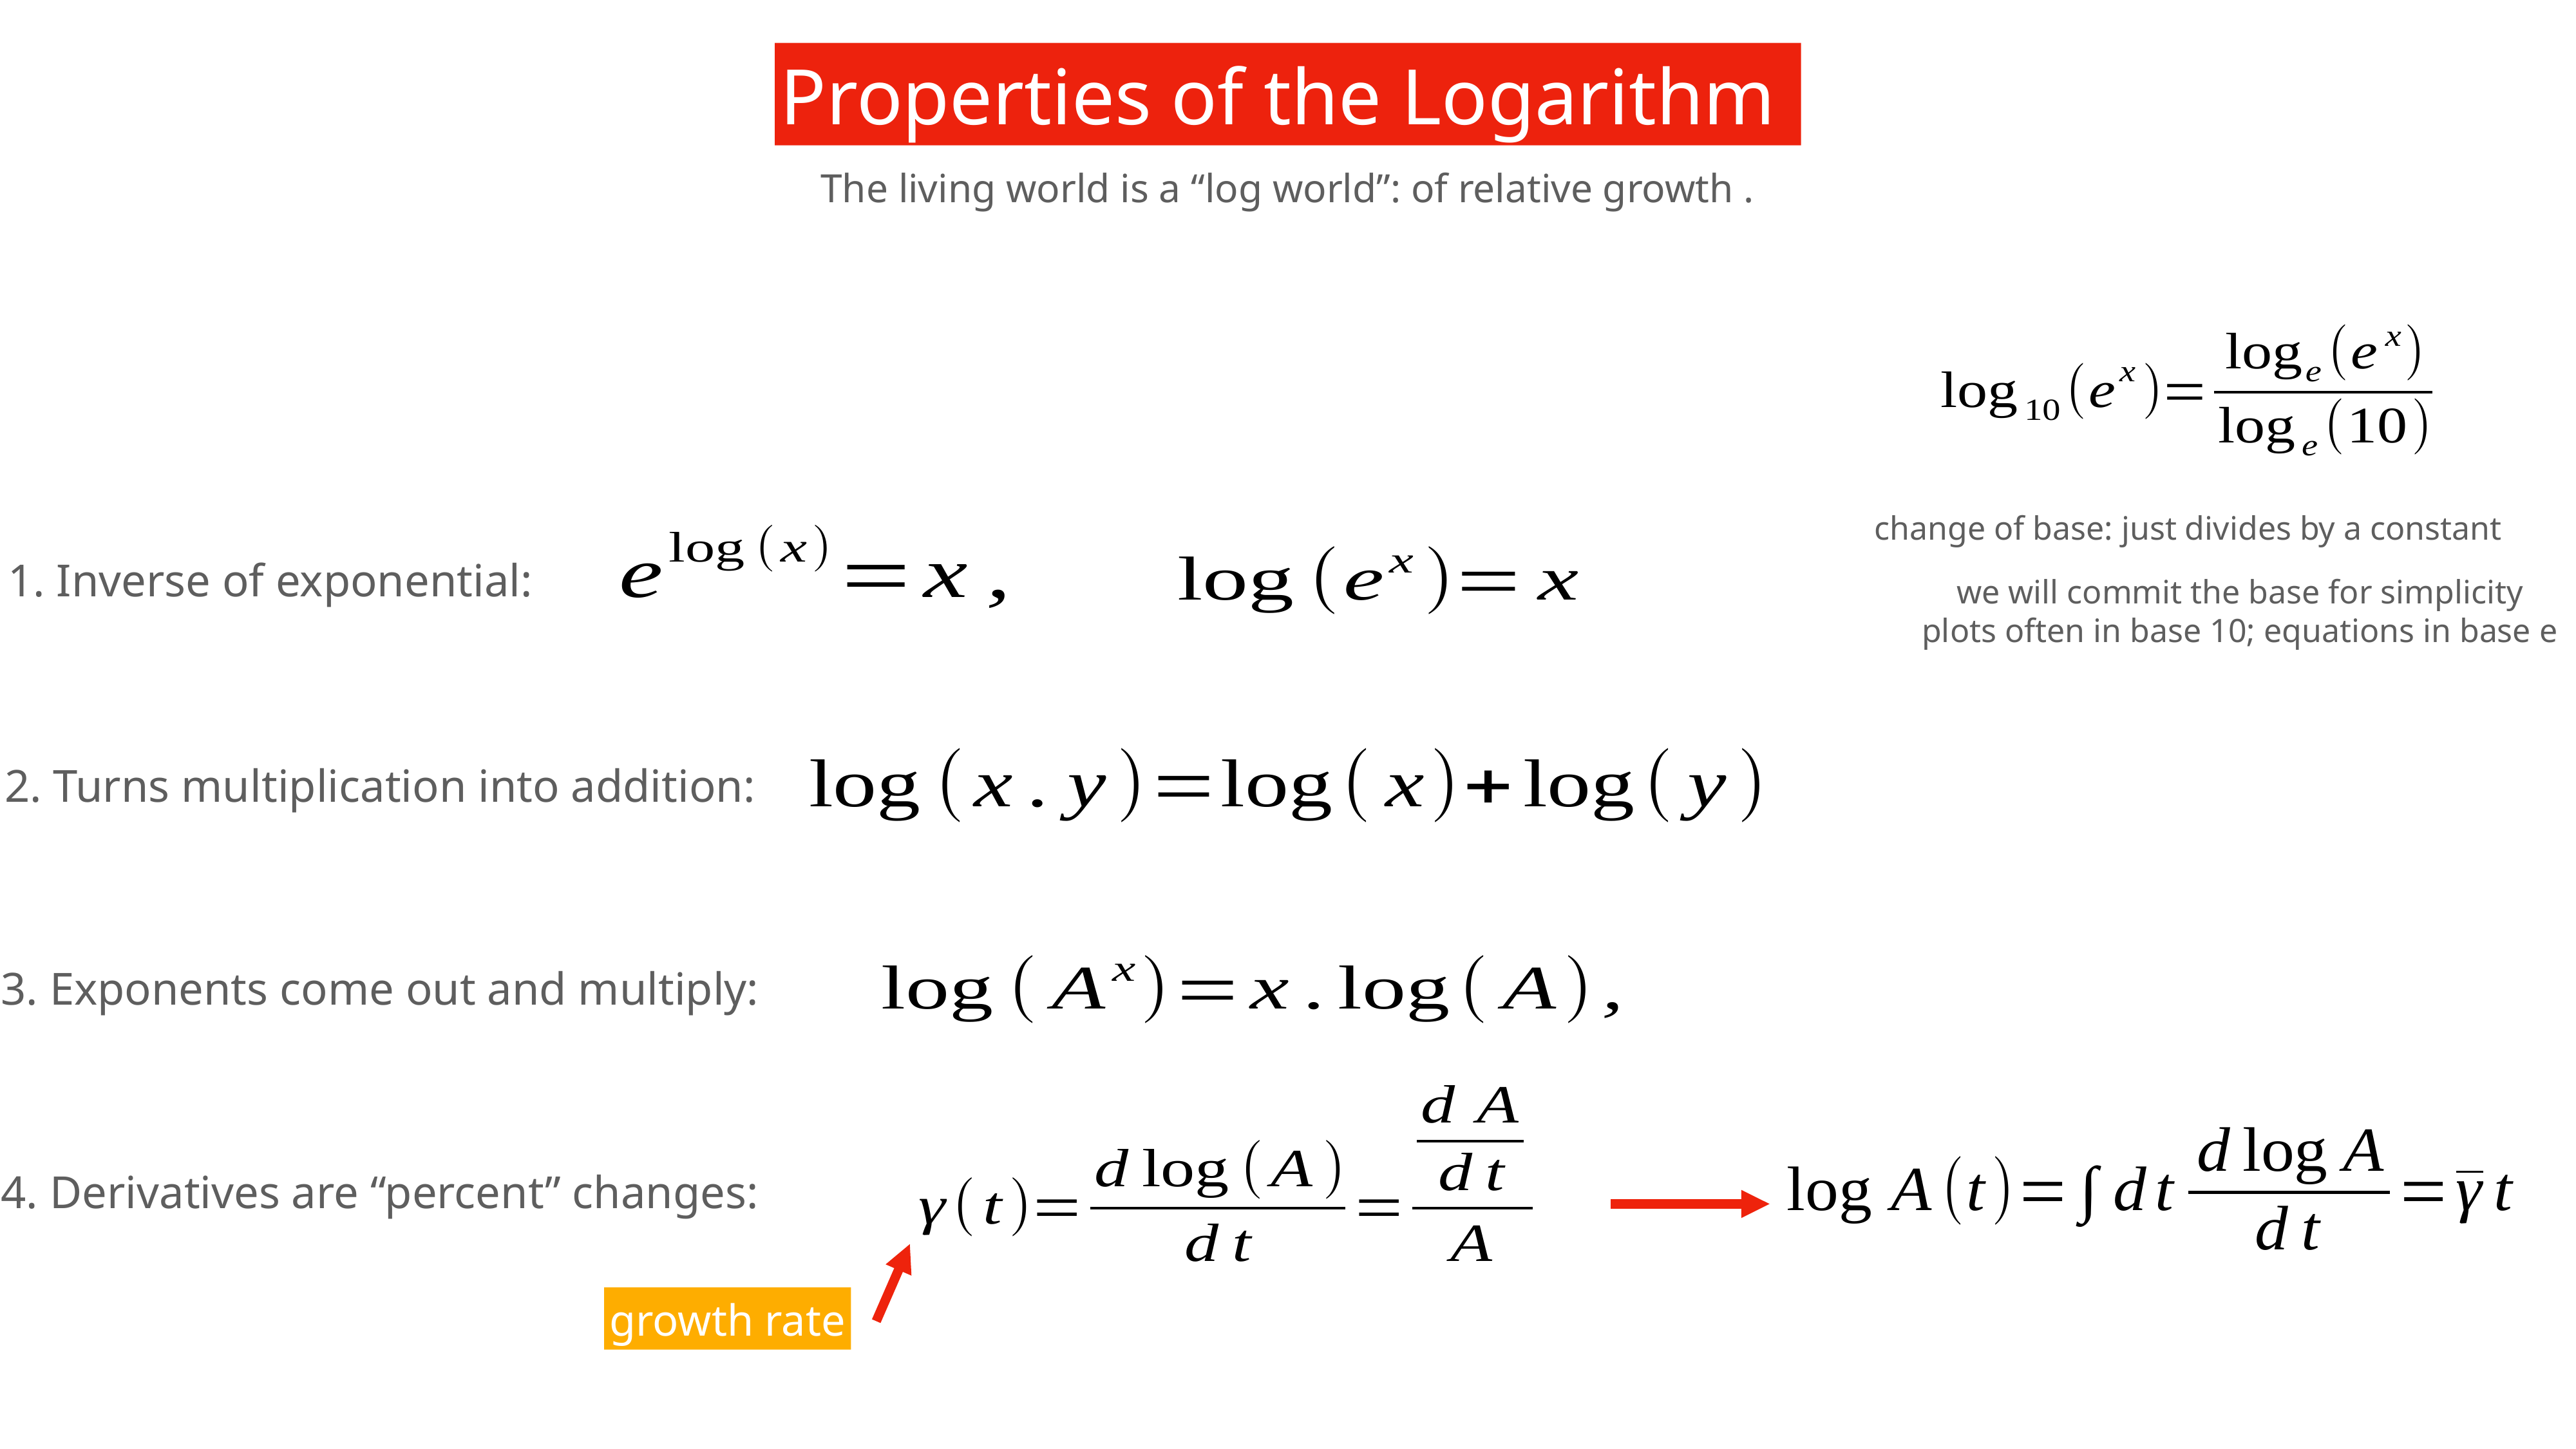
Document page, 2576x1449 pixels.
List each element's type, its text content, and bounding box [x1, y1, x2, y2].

text_box 1. Inverse of exponential: [2, 547, 550, 611]
text_box Properties of the Logarithm [775, 43, 1801, 146]
text_box [1940, 317, 2436, 462]
text_box 3. Exponents come out and multiply: [0, 955, 765, 1019]
text_box [914, 1075, 1536, 1272]
text_box growth rate [604, 1287, 851, 1350]
text_box 2. Turns multiplication into addition: [0, 752, 761, 817]
text_box The living world is a “log world”: of relative growth . [815, 158, 1761, 216]
text_box we will commit the base for simplicity plots often in base 10; equations in base e [1917, 566, 2564, 654]
text_box [808, 743, 1767, 826]
text_box 4. Derivatives are “percent” changes: [0, 1159, 764, 1223]
text_box change of base: just divides by a constant [1869, 502, 2508, 553]
text_box [1177, 538, 1581, 620]
text_box [619, 521, 1009, 612]
text_box [881, 946, 1625, 1029]
text_box [876, 1244, 911, 1321]
text_box [1786, 1115, 2517, 1265]
text_box [1611, 1200, 1770, 1208]
